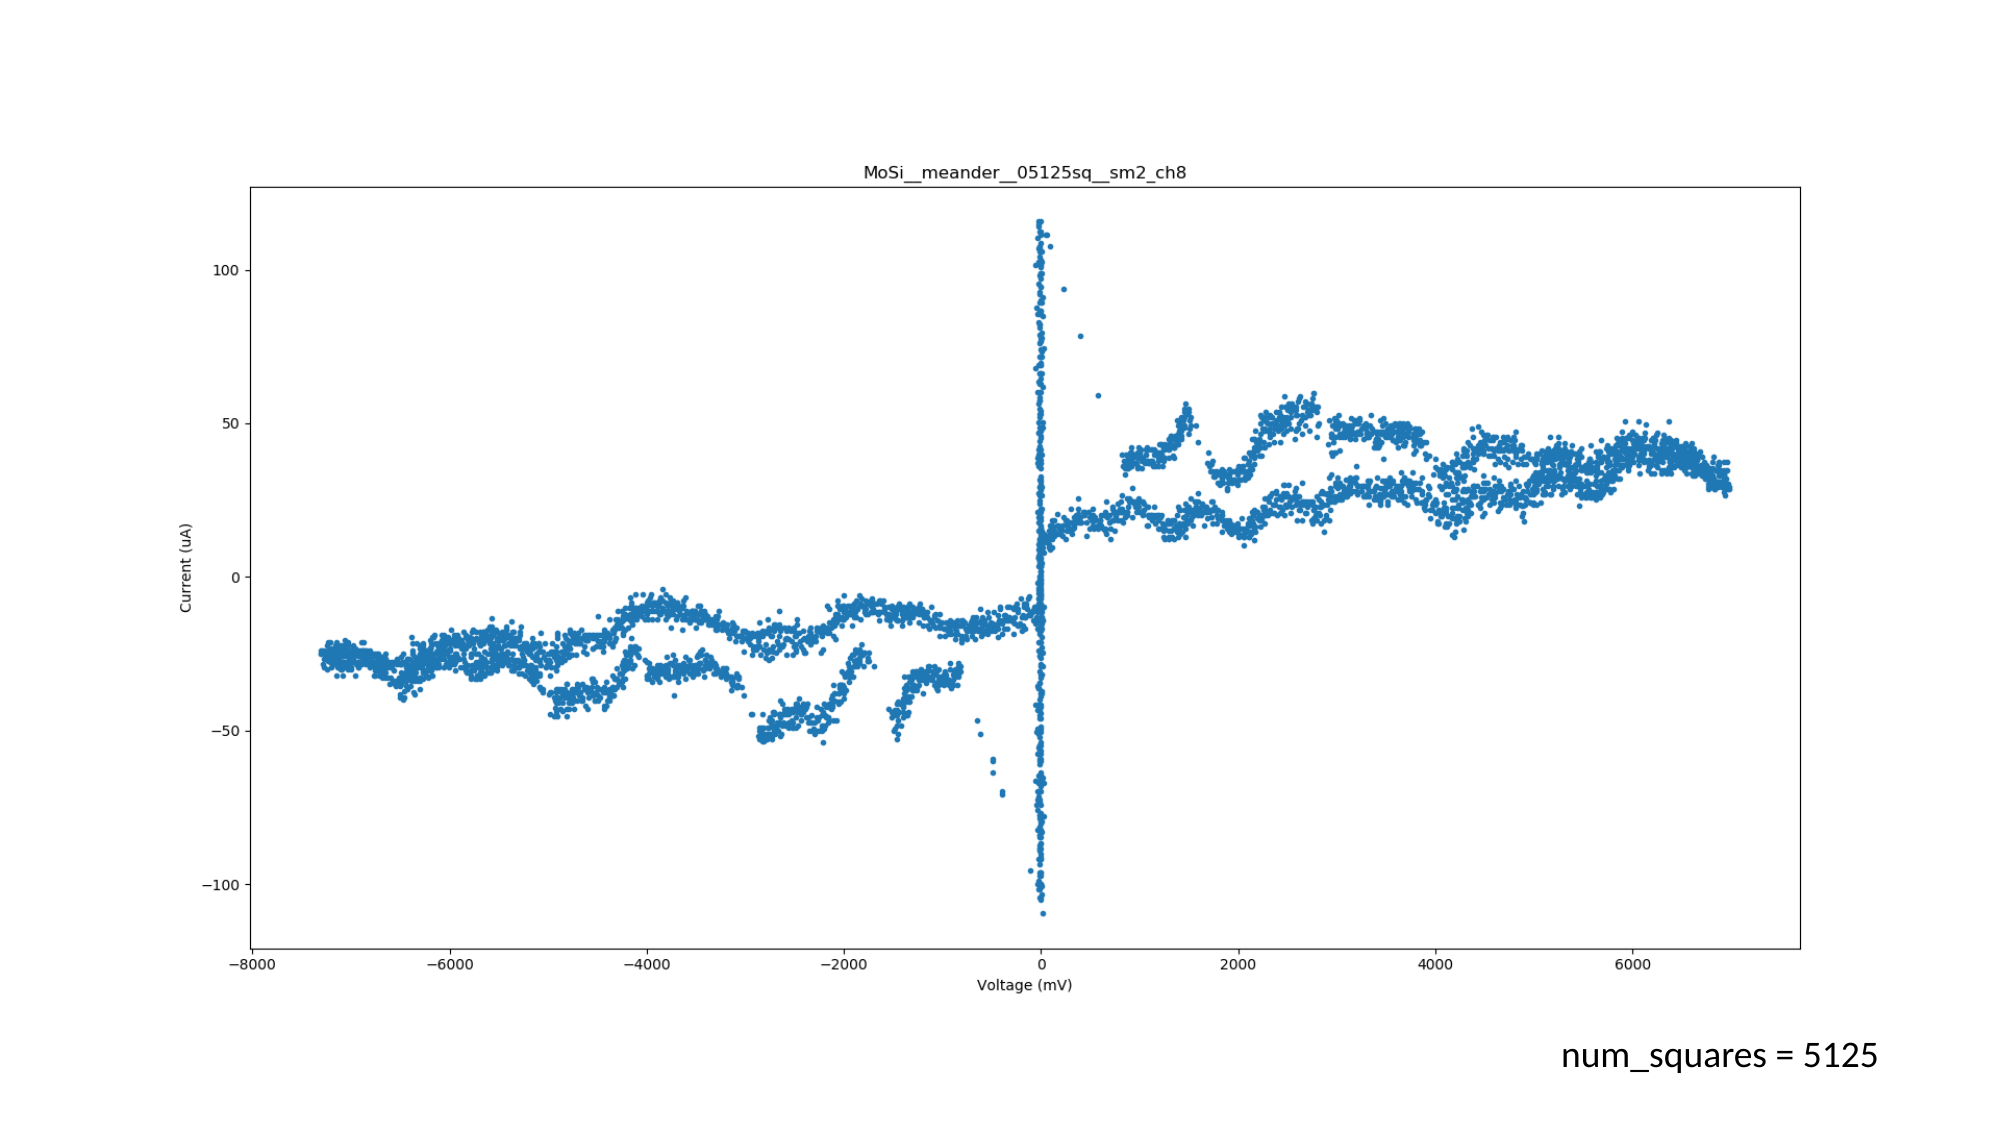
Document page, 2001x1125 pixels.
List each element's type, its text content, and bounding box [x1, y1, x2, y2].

picture [0, 68, 2000, 1057]
text_box num_squares = 5125 [1546, 1057, 1895, 1082]
